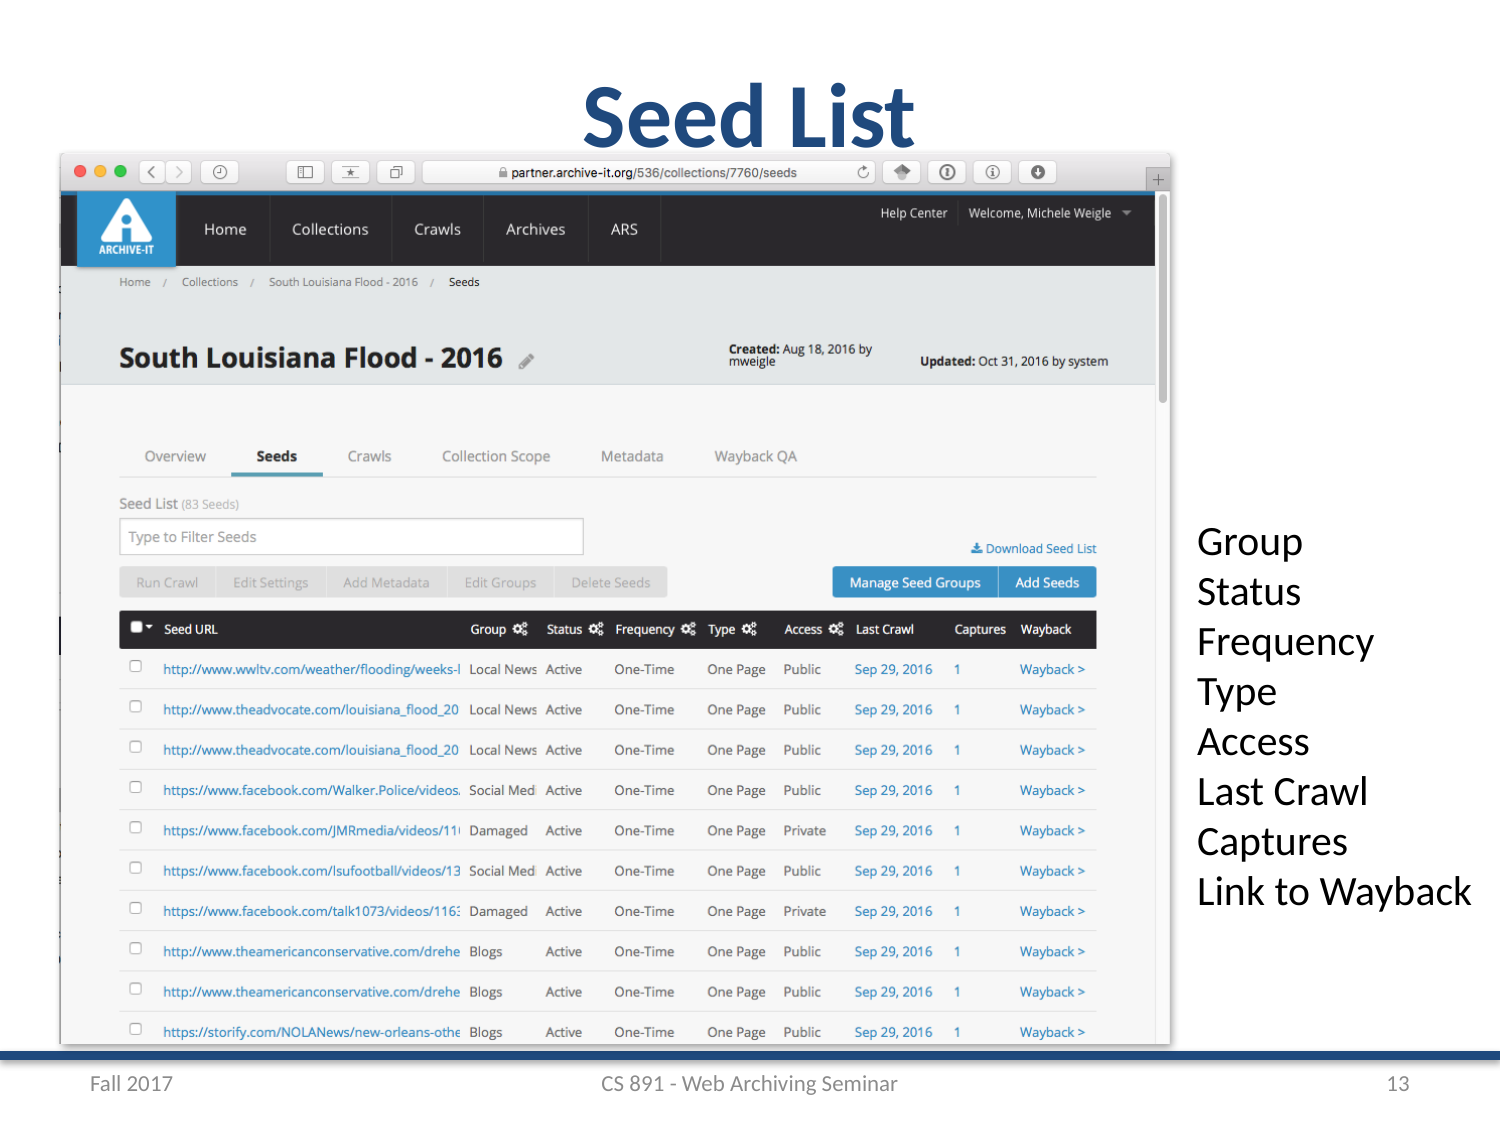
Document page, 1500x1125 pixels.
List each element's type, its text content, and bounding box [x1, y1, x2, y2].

picture [59, 153, 1171, 1044]
footer CS 891 - Web Archiving Seminar [512, 1062, 988, 1103]
text_box Group Status Frequency Type Access Last Crawl Captures Link to Wayback [1182, 506, 1488, 921]
title Seed List [75, 33, 1425, 189]
slide_number Fall 2017 [75, 1062, 425, 1103]
slide_number 13 [1074, 1062, 1425, 1103]
